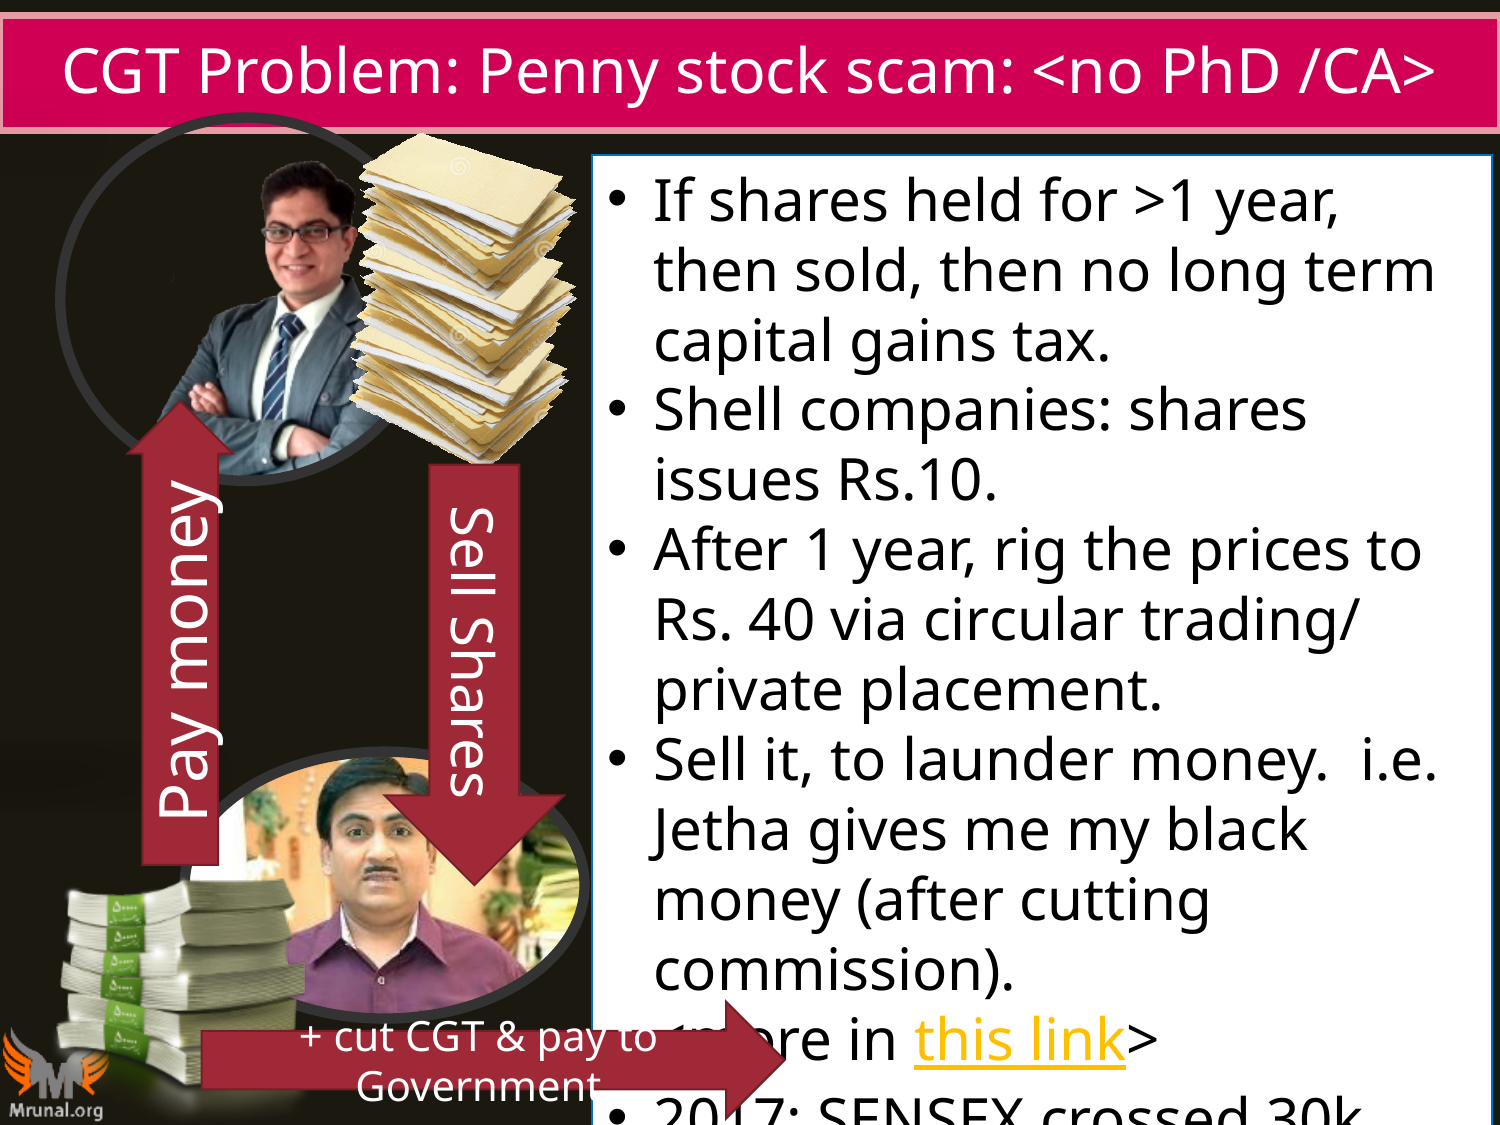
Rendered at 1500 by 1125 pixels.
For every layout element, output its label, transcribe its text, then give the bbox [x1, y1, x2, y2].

text_box + cut CGT & pay to Government [331, 999, 787, 1122]
text_box If shares held for >1 year, then sold, then no long term capital gains tax. Shell companies: shares issues Rs.10. After 1 year, rig the prices to Rs. 40 via circular trading/ private placement. Sell it, to launder money. i.e. Jetha gives me my black money (after cutting commission). <more in this link> 2017: SENSEX crossed 30k, SEBI warned people not to invest in penny stocks. They’re under investigation. [591, 154, 1493, 1125]
picture [60, 117, 585, 481]
text_box Pay money [141, 481, 220, 851]
picture [0, 751, 585, 1125]
text_box Sell Shares [428, 476, 521, 751]
title CGT Problem: Penny stock scam: <no PhD /CA> [0, 12, 1500, 134]
